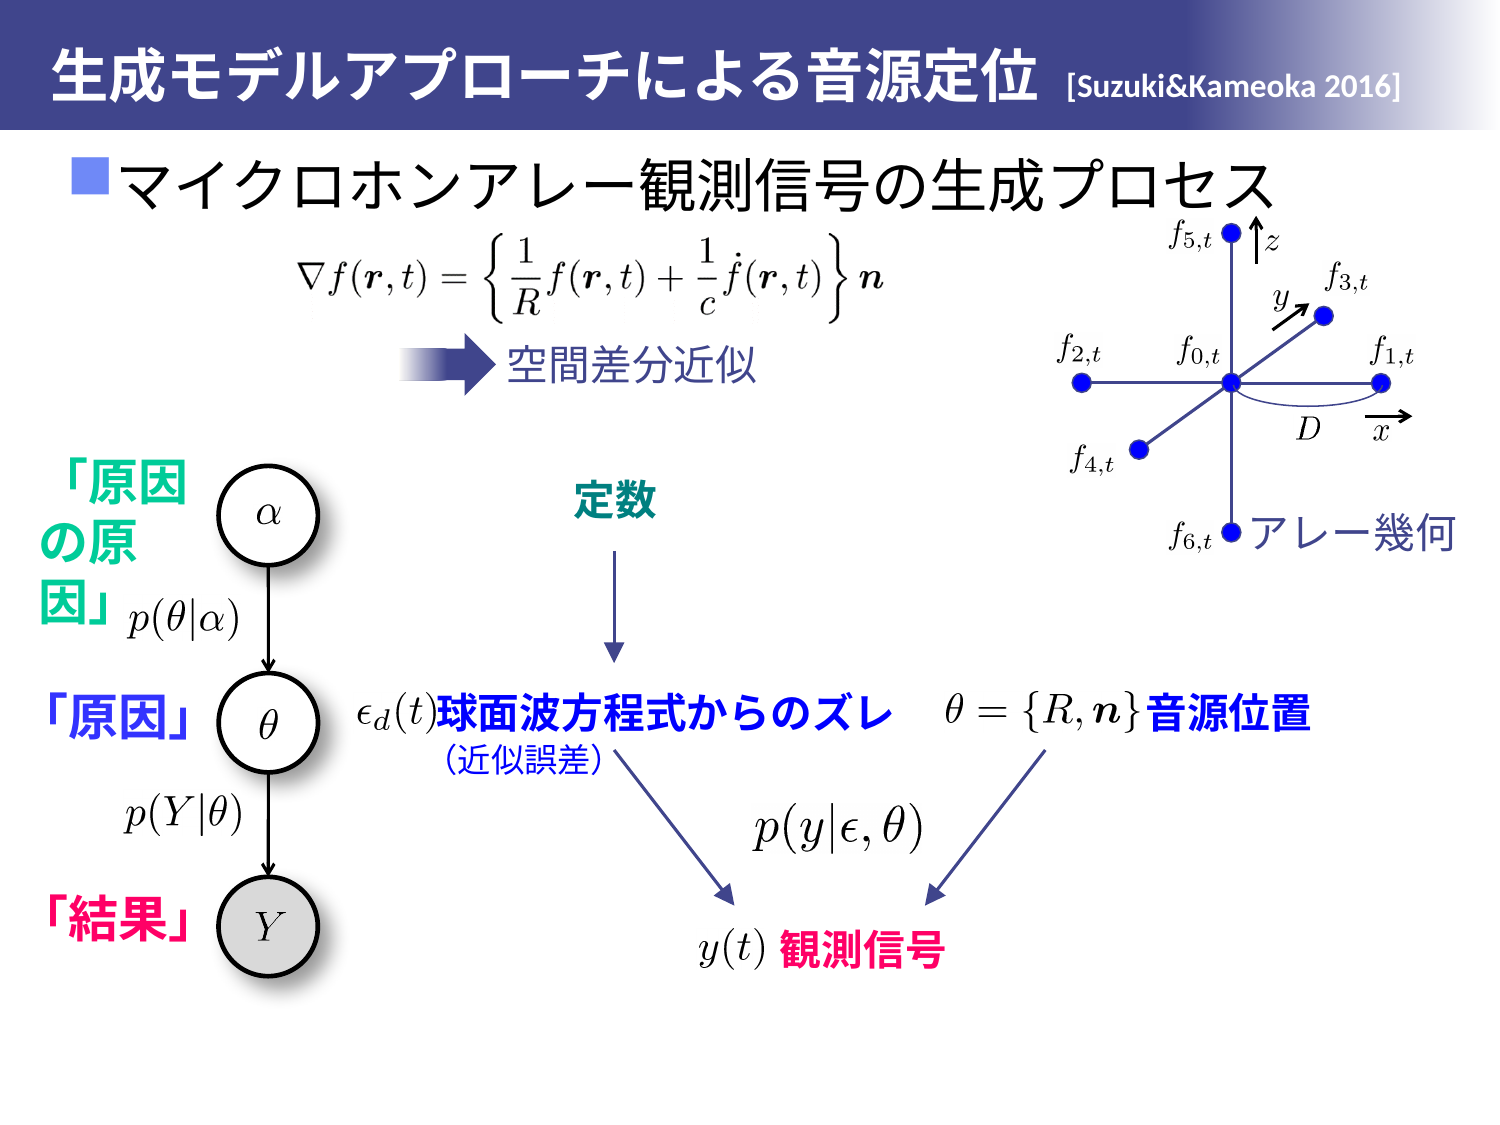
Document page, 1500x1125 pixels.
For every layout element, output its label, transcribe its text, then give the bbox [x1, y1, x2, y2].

list マイクロホンアレー観測信号の生成プロセス [51, 141, 1446, 1099]
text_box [23, 442, 319, 977]
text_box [944, 678, 1329, 745]
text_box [924, 749, 1046, 906]
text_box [613, 794, 735, 906]
picture [294, 233, 884, 325]
text_box 空間差分近似 [492, 332, 773, 397]
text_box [696, 915, 964, 982]
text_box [353, 678, 898, 788]
title 生成モデルアプローチによる音源定位 [Suzuki&Kameoka 2016] [35, 34, 1481, 114]
text_box 定数 [559, 466, 673, 532]
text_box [1054, 215, 1464, 566]
picture [751, 803, 922, 854]
text_box [398, 332, 492, 396]
